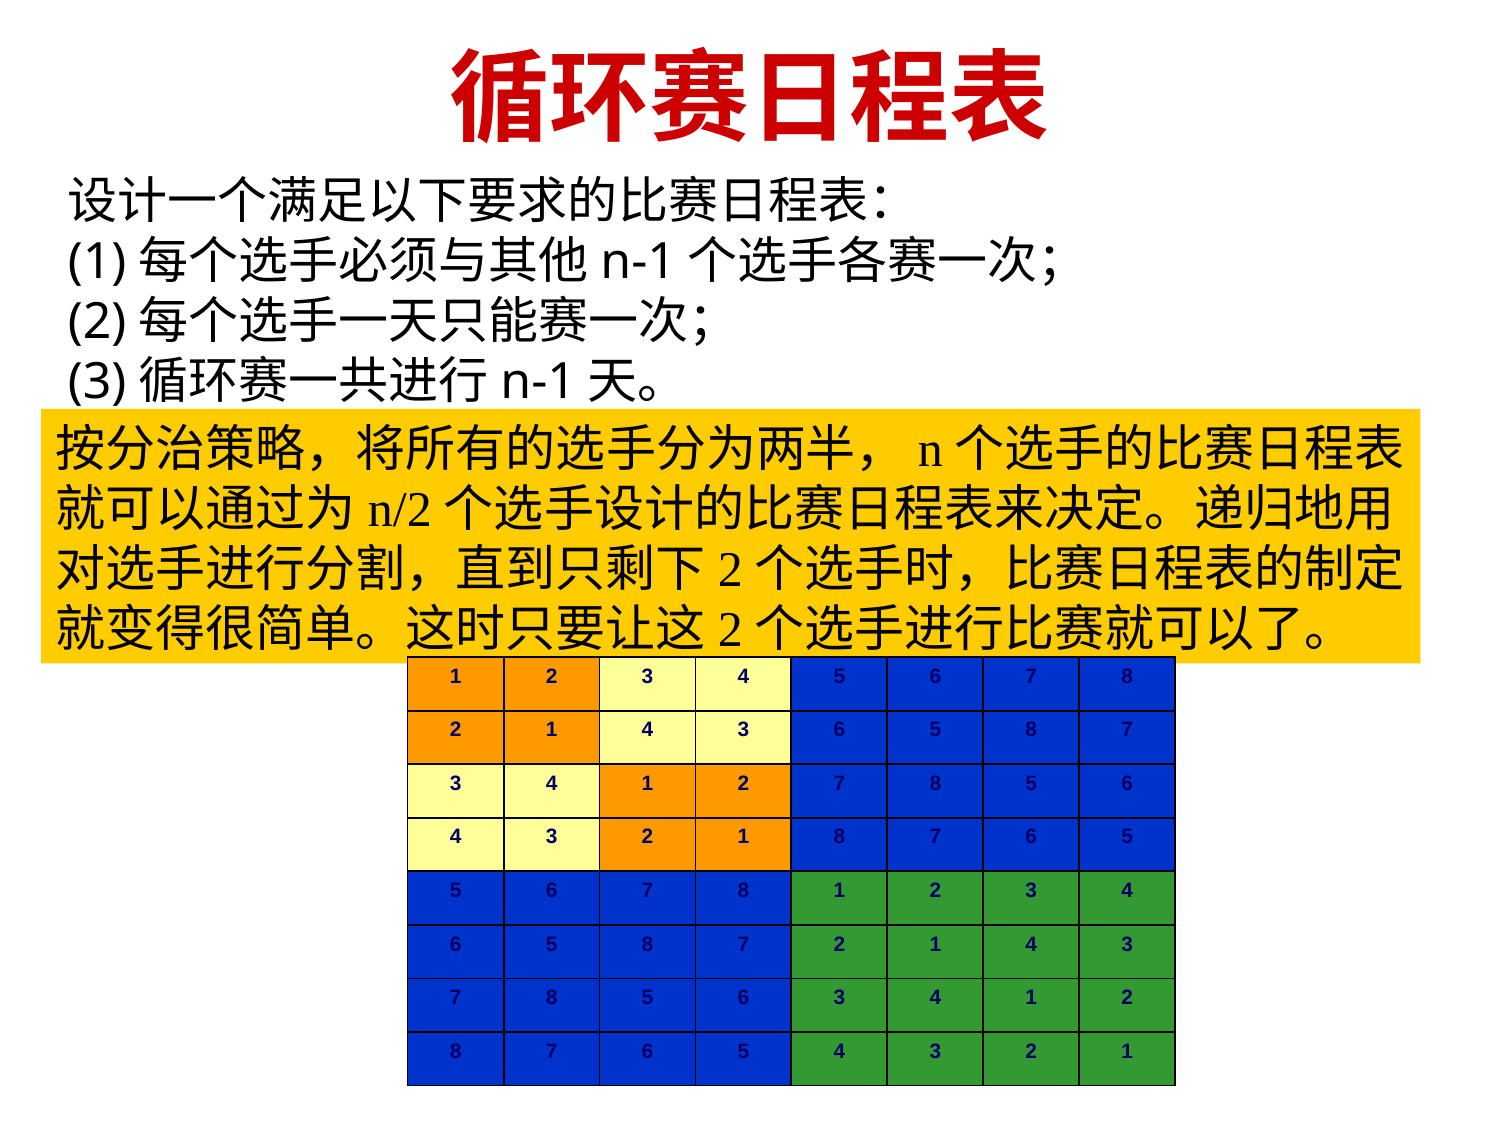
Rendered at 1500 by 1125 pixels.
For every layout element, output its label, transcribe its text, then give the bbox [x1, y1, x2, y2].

table_header 4 [696, 658, 790, 710]
table_cell 8 [792, 819, 886, 870]
table_cell 7 [792, 765, 886, 817]
table_cell 1 [1080, 1033, 1174, 1085]
table_cell 8 [505, 979, 599, 1031]
table_cell 1 [696, 819, 790, 870]
table_header 3 [600, 658, 695, 710]
table_cell 7 [600, 872, 695, 924]
table_cell 4 [1080, 872, 1174, 924]
table_cell 6 [505, 872, 599, 924]
table_cell 5 [696, 1033, 790, 1085]
text_box 按分治策略，将所有的选手分为两半，n个选手的比赛日程表就可以通过为n/2个选手设计的比赛日程表来决定。递归地用对选手进行分割，直到只剩下2个选手时，比赛日程表的制定就变得很简单。这时只要让这2个选手进行比赛就可以了。 [41, 408, 1421, 664]
table_cell 1 [984, 979, 1078, 1031]
text_box 设计一个满足以下要求的比赛日程表： (1)每个选手必须与其他n-1个选手各赛一次； (2)每个选手一天只能赛一次； (3)循环赛一共进行n-1天。 [53, 160, 1427, 416]
table_cell 2 [888, 872, 982, 924]
table_cell 2 [984, 1033, 1078, 1085]
table_cell 6 [696, 979, 790, 1031]
table_cell 4 [505, 765, 599, 817]
table_cell 4 [888, 979, 982, 1031]
table_cell 5 [408, 872, 503, 924]
table_cell 4 [792, 1033, 886, 1085]
text_box 循环赛日程表 [112, 0, 1388, 160]
table_cell 4 [600, 712, 695, 763]
table_cell 3 [1080, 926, 1174, 978]
table_cell 8 [600, 926, 695, 978]
table_cell 3 [888, 1033, 982, 1085]
table_cell 7 [408, 979, 503, 1031]
table_cell 8 [888, 765, 982, 817]
table_cell 3 [505, 819, 599, 870]
table_header 8 [1080, 658, 1174, 710]
table_cell 5 [505, 926, 599, 978]
table_cell 8 [984, 712, 1078, 763]
table_header 5 [792, 658, 886, 710]
table_cell 2 [408, 712, 503, 763]
table_header 2 [505, 658, 599, 710]
table_cell 3 [408, 765, 503, 817]
table_cell 5 [888, 712, 982, 763]
table_cell 4 [408, 819, 503, 870]
table_cell 1 [600, 765, 695, 817]
table_cell 6 [1080, 765, 1174, 817]
table_cell 6 [984, 819, 1078, 870]
table_cell 8 [696, 872, 790, 924]
table_cell 2 [1080, 979, 1174, 1031]
table_cell 2 [600, 819, 695, 870]
table_cell 1 [888, 926, 982, 978]
table_cell 1 [792, 872, 886, 924]
table_cell 3 [984, 872, 1078, 924]
table_cell 7 [696, 926, 790, 978]
table_cell 6 [408, 926, 503, 978]
table_cell 3 [696, 712, 790, 763]
table_cell 5 [984, 765, 1078, 817]
table_cell 5 [1080, 819, 1174, 870]
table_cell 2 [696, 765, 790, 817]
table_cell 1 [505, 712, 599, 763]
table_cell 3 [792, 979, 886, 1031]
table_header 1 [408, 658, 503, 710]
table_cell 6 [600, 1033, 695, 1085]
table_cell 7 [505, 1033, 599, 1085]
table_cell 7 [888, 819, 982, 870]
table_cell 6 [792, 712, 886, 763]
table_cell 7 [1080, 712, 1174, 763]
table_cell 5 [600, 979, 695, 1031]
table_cell 4 [984, 926, 1078, 978]
table_cell 8 [408, 1033, 503, 1085]
table_header 7 [984, 658, 1078, 710]
table_header 6 [888, 658, 982, 710]
table_cell 2 [792, 926, 886, 978]
